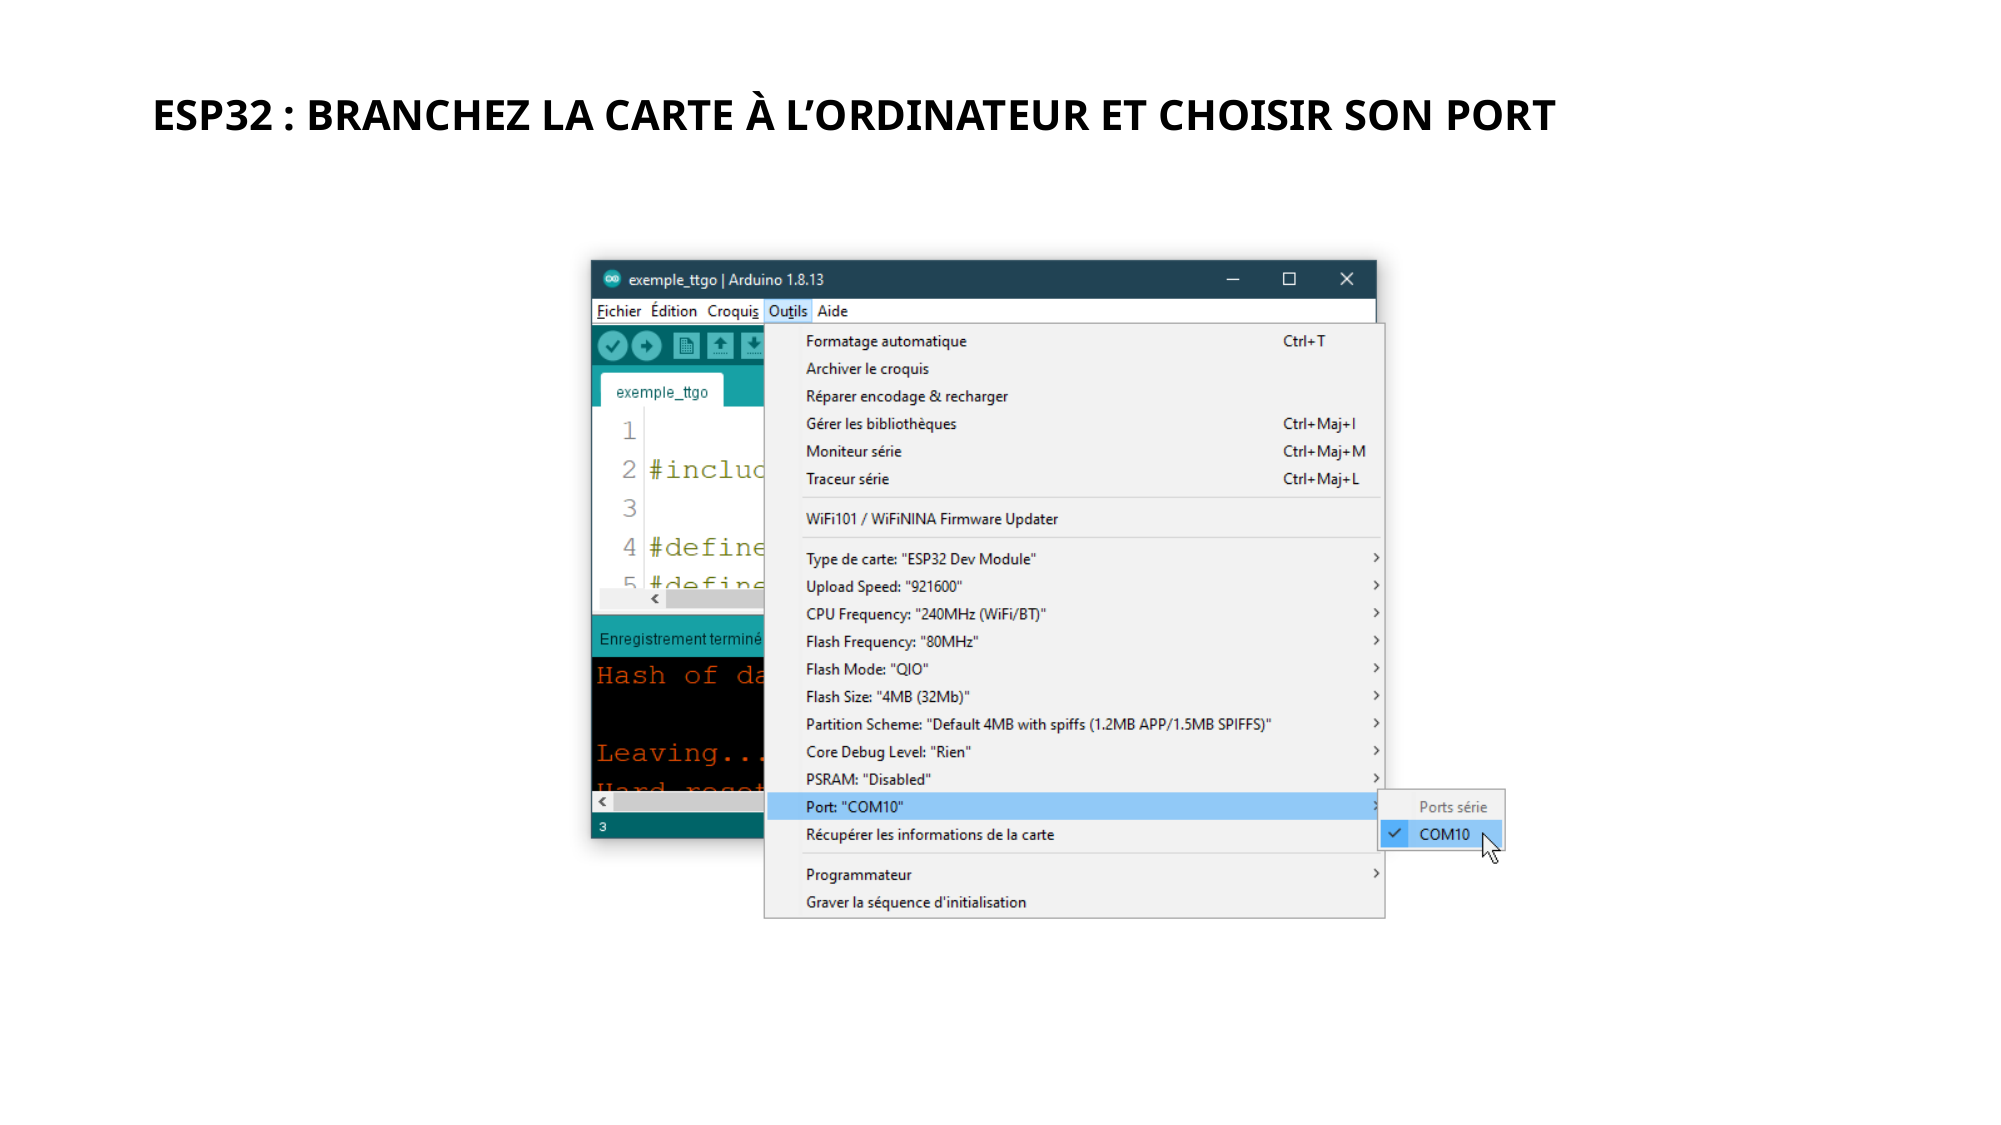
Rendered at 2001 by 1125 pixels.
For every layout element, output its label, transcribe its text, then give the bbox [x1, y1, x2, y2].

picture [551, 215, 1536, 949]
title ESP32 : BRANCHEZ LA CARTE À L’ORDINATEUR ET CHOISIR SON PORT [137, 59, 1863, 175]
